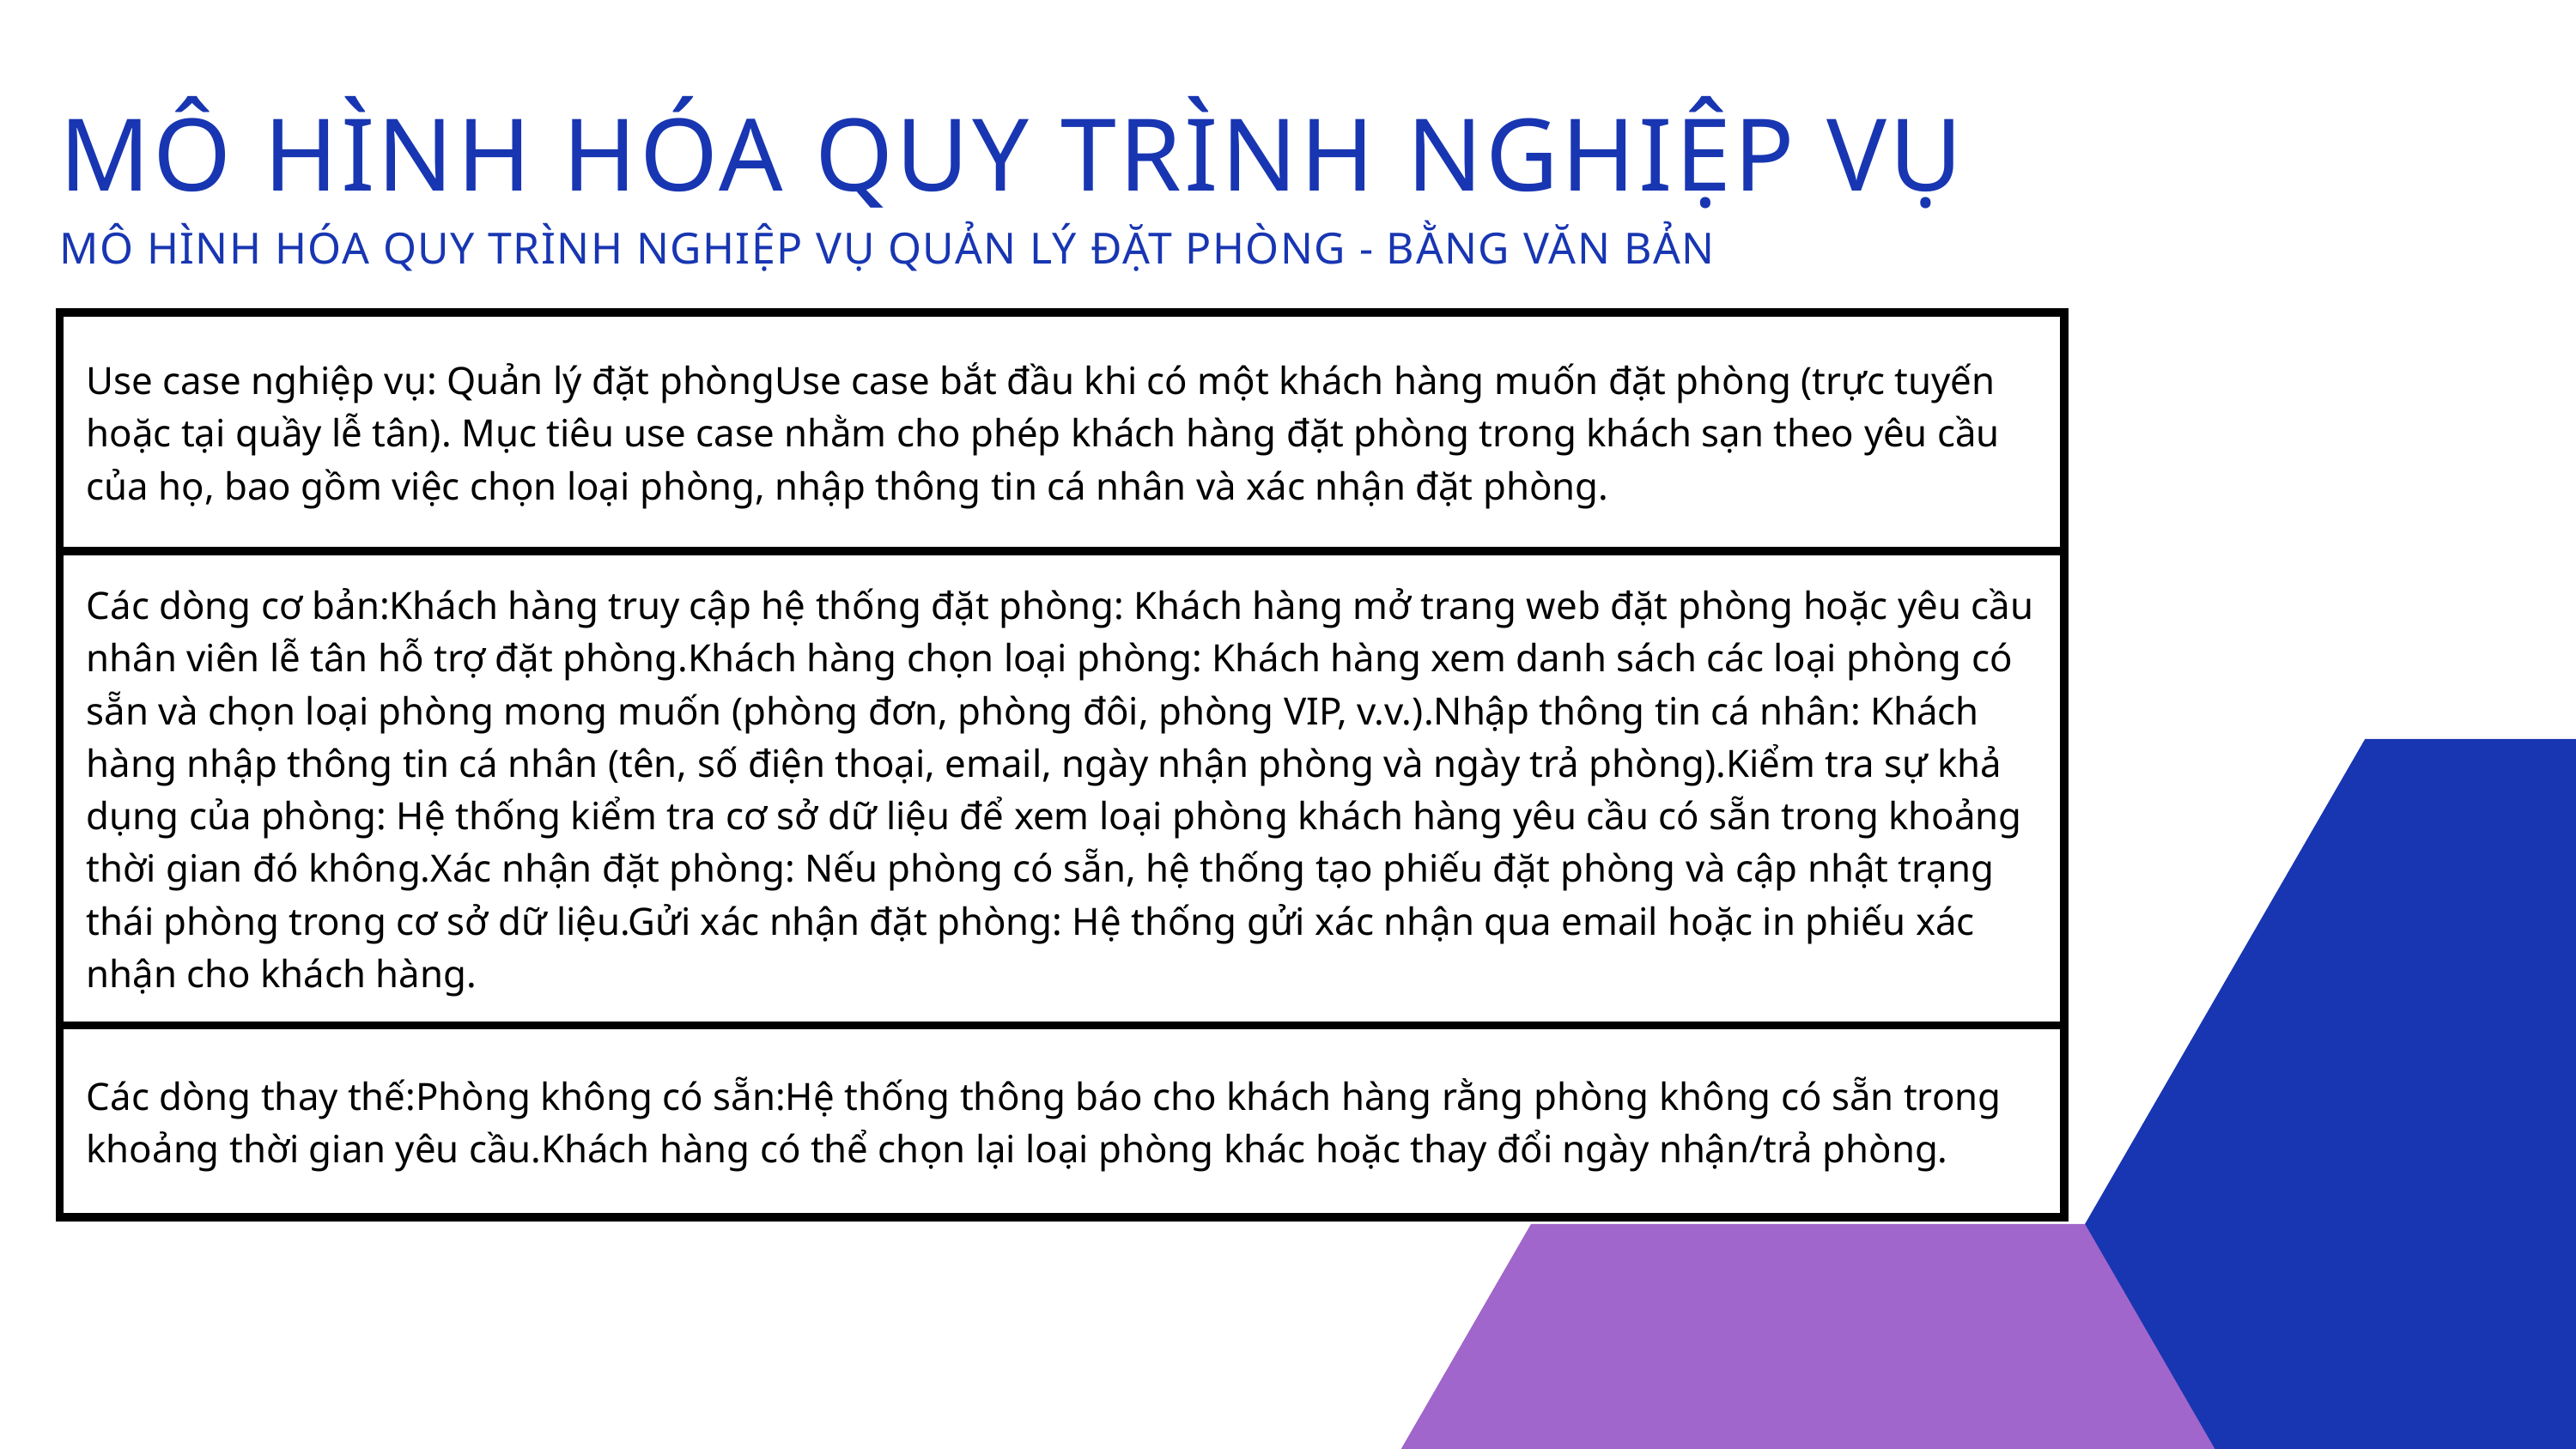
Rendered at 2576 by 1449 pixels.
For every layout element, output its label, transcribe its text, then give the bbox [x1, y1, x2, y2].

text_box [2084, 738, 2576, 1449]
text_box MÔ HÌNH HÓA QUY TRÌNH NGHIỆP VỤ MÔ HÌNH HÓA QUY TRÌNH NGHIỆP VỤ QUẢN LÝ ĐẶT PHÒNG - BẰNG VĂN BẢN [59, 66, 2359, 273]
table_cell Các dòng thay thế:Phòng không có sẵn:Hệ thống thông báo cho khách hàng rằng phòng không có sẵn trong khoảng thời gian yêu cầu.Khách hàng có thể chọn lại loại phòng khác hoặc thay đổi ngày nhận/trả phòng. [64, 1029, 2060, 1213]
table_cell Các dòng cơ bản:Khách hàng truy cập hệ thống đặt phòng: Khách hàng mở trang web đặt phòng hoặc yêu cầu nhân viên lễ tân hỗ trợ đặt phòng.Khách hàng chọn loại phòng: Khách hàng xem danh sách các loại phòng có sẵn và chọn loại phòng mong muốn (phòng đơn, phòng đôi, phòng VIP, v.v.).Nhập thông tin cá nhân: Khách hàng nhập thông tin cá nhân (tên, số điện thoại, email, ngày nhận phòng và ngày trả phòng).Kiểm tra sự khả dụng của phòng: Hệ thống kiểm tra cơ sở dữ liệu để xem loại phòng khách hàng yêu cầu có sẵn trong khoảng thời gian đó không.Xác nhận đặt phòng: Nếu phòng có sẵn, hệ thống tạo phiếu đặt phòng và cập nhật trạng thái phòng trong cơ sở dữ liệu.Gửi xác nhận đặt phòng: Hệ thống gửi xác nhận qua email hoặc in phiếu xác nhận cho khách hàng. [64, 555, 2060, 1022]
table_header Use case nghiệp vụ: Quản lý đặt phòngUse case bắt đầu khi có một khách hàng muốn đặt phòng (trực tuyến hoặc tại quầy lễ tân). Mục tiêu use case nhằm cho phép khách hàng đặt phòng trong khách sạn theo yêu cầu của họ, bao gồm việc chọn loại phòng, nhập thông tin cá nhân và xác nhận đặt phòng. [64, 317, 2060, 547]
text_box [1250, 1223, 2080, 1449]
